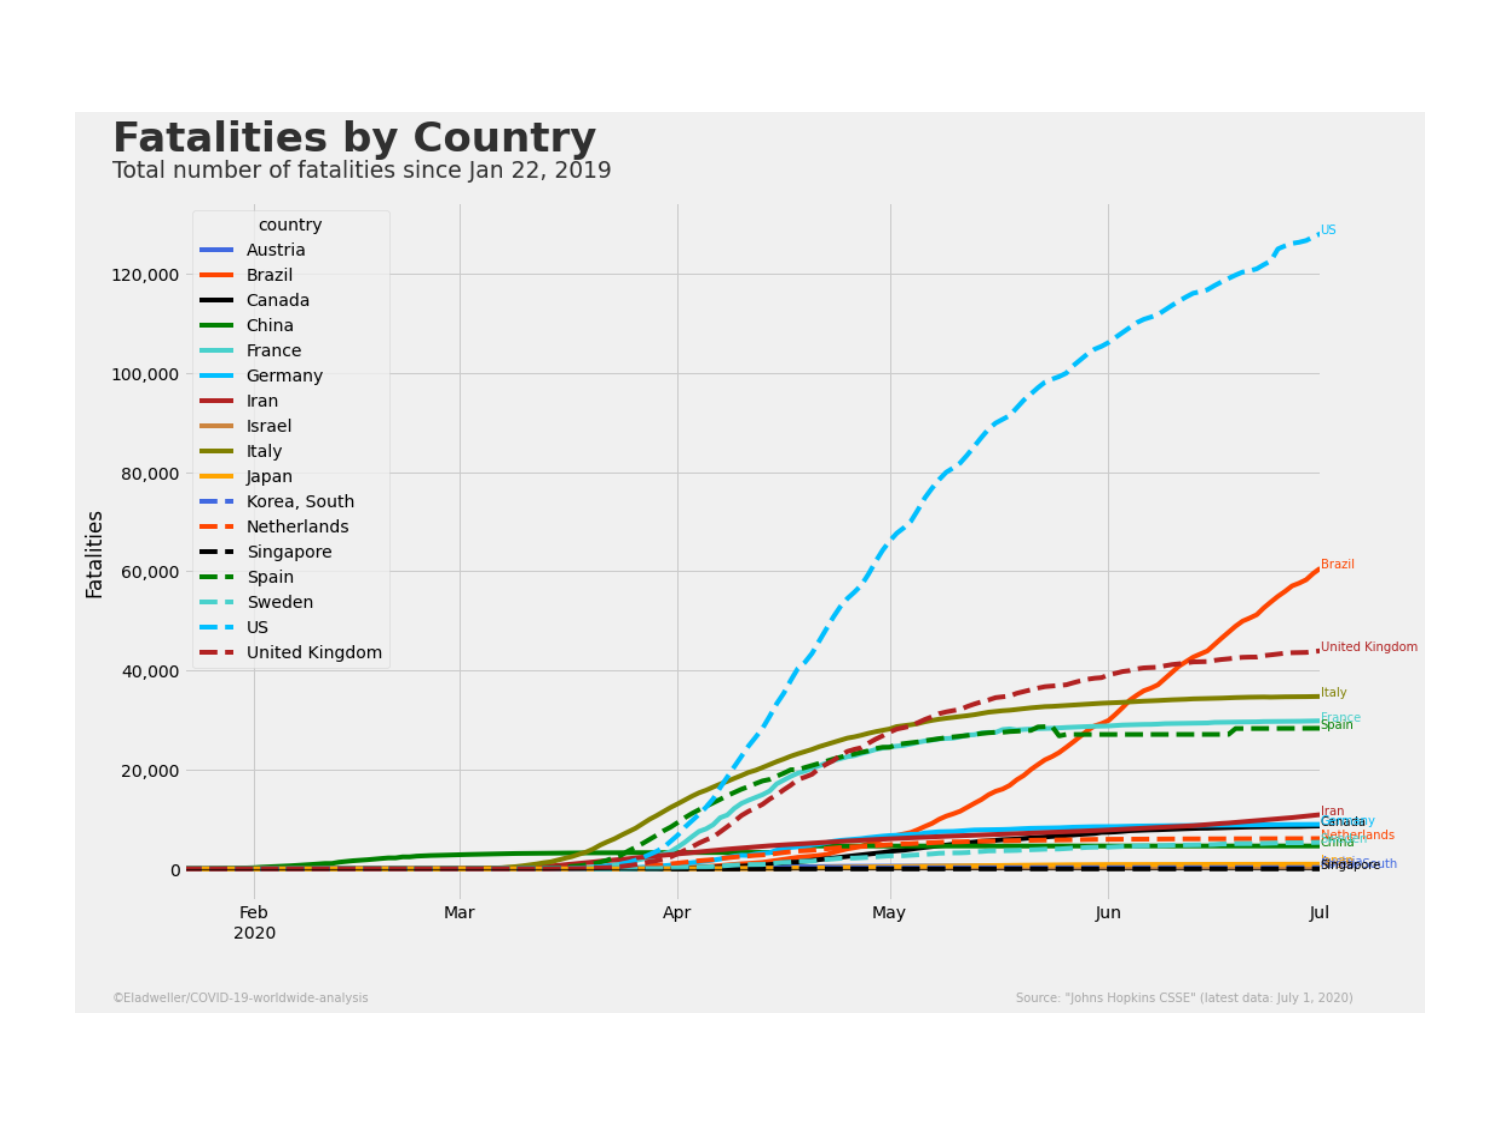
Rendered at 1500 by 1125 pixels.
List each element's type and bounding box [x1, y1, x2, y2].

picture [74, 112, 1426, 1013]
